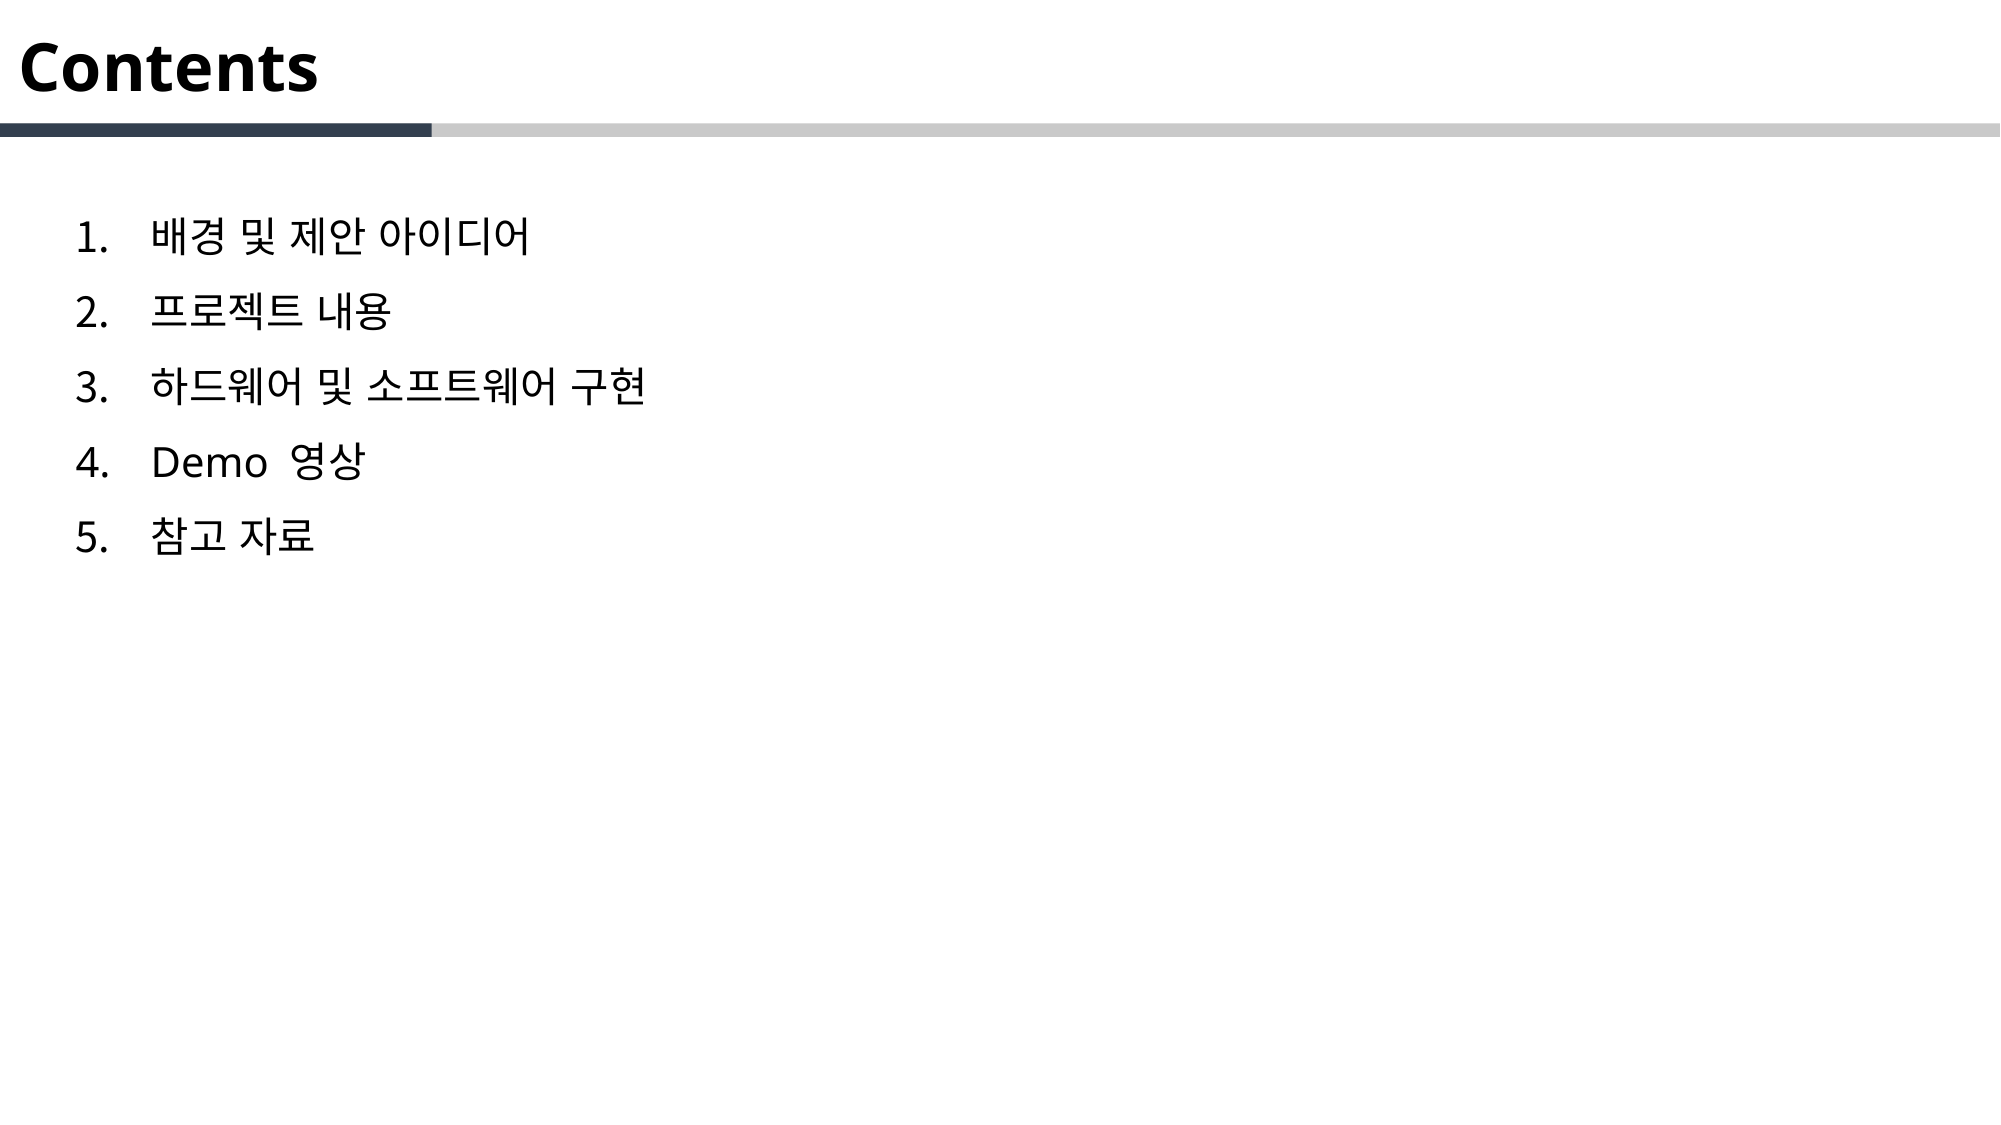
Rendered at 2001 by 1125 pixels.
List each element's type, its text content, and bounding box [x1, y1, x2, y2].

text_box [0, 123, 2000, 137]
text_box 배경 및 제안 아이디어 프로젝트 내용 하드웨어 및 소프트웨어 구현 Demo 영상 참고 자료 [60, 178, 663, 569]
text_box Contents [3, 17, 336, 113]
